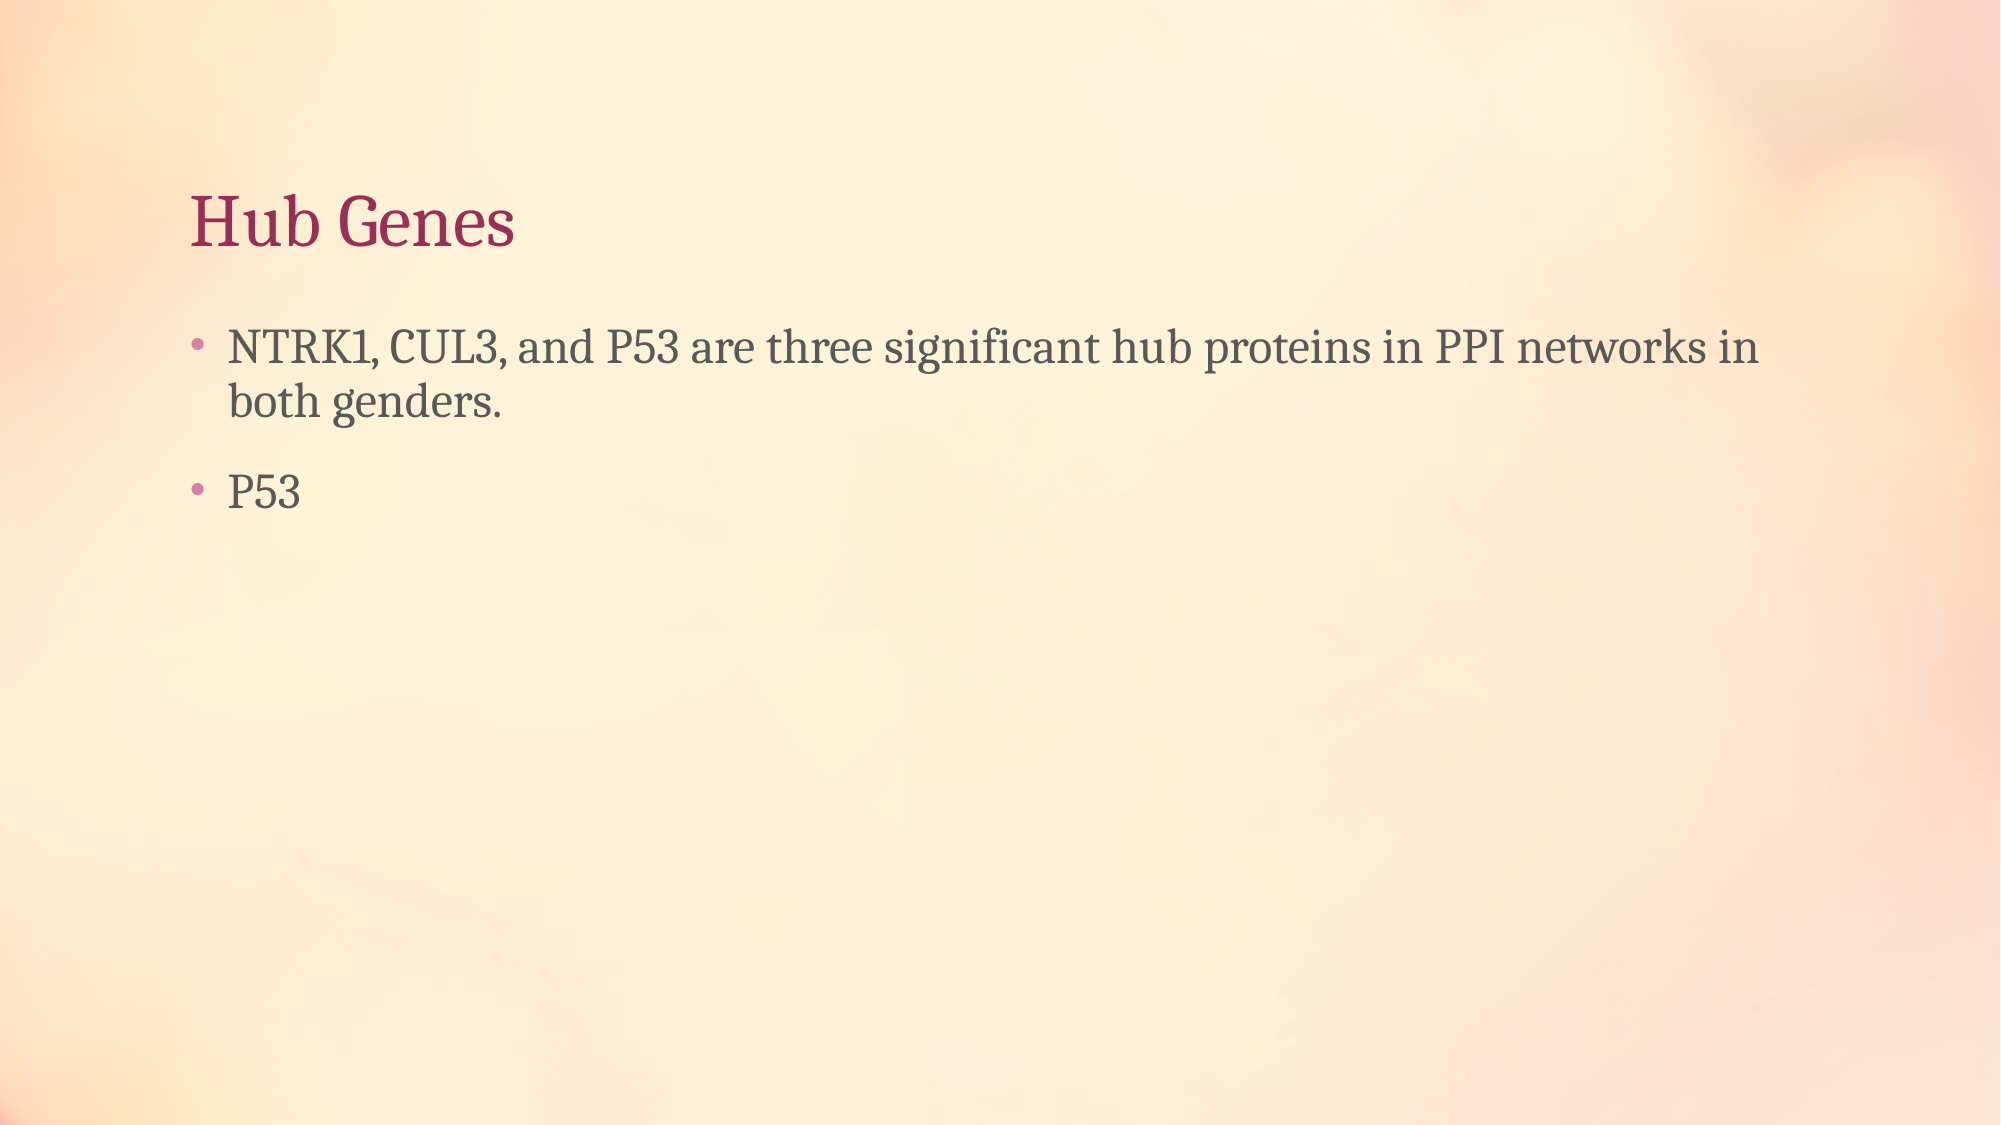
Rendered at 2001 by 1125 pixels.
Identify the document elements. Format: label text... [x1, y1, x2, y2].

picture [0, 0, 2001, 1125]
title Hub Genes [174, 75, 1825, 271]
list NTRK1, CUL3, and P53 are three significant hub proteins in PPI networks in both genders. P53 [174, 312, 1825, 1013]
